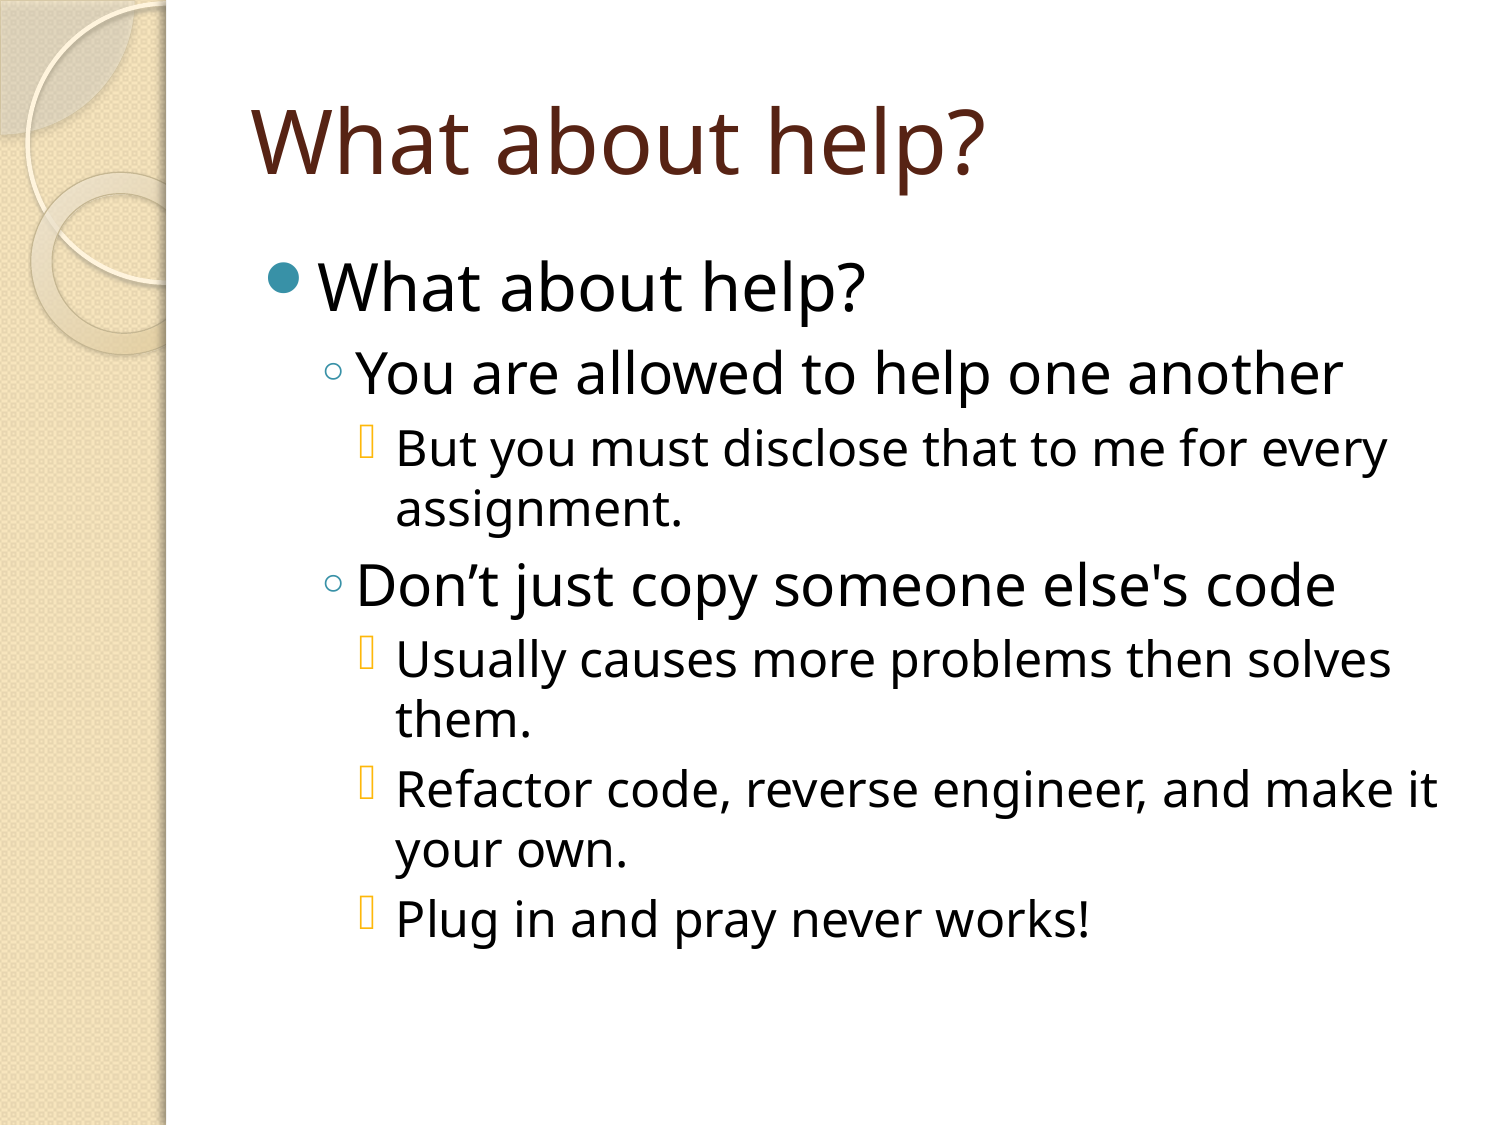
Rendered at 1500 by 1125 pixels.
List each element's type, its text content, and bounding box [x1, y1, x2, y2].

list What about help? You are allowed to help one another But you must disclose that to me for every assignment. Don’t just copy someone else's code Usually causes more problems then solves them. Refactor code, reverse engineer, and make it your own. Plug in and pray never works! [235, 237, 1466, 1025]
title What about help? [235, 45, 1466, 233]
